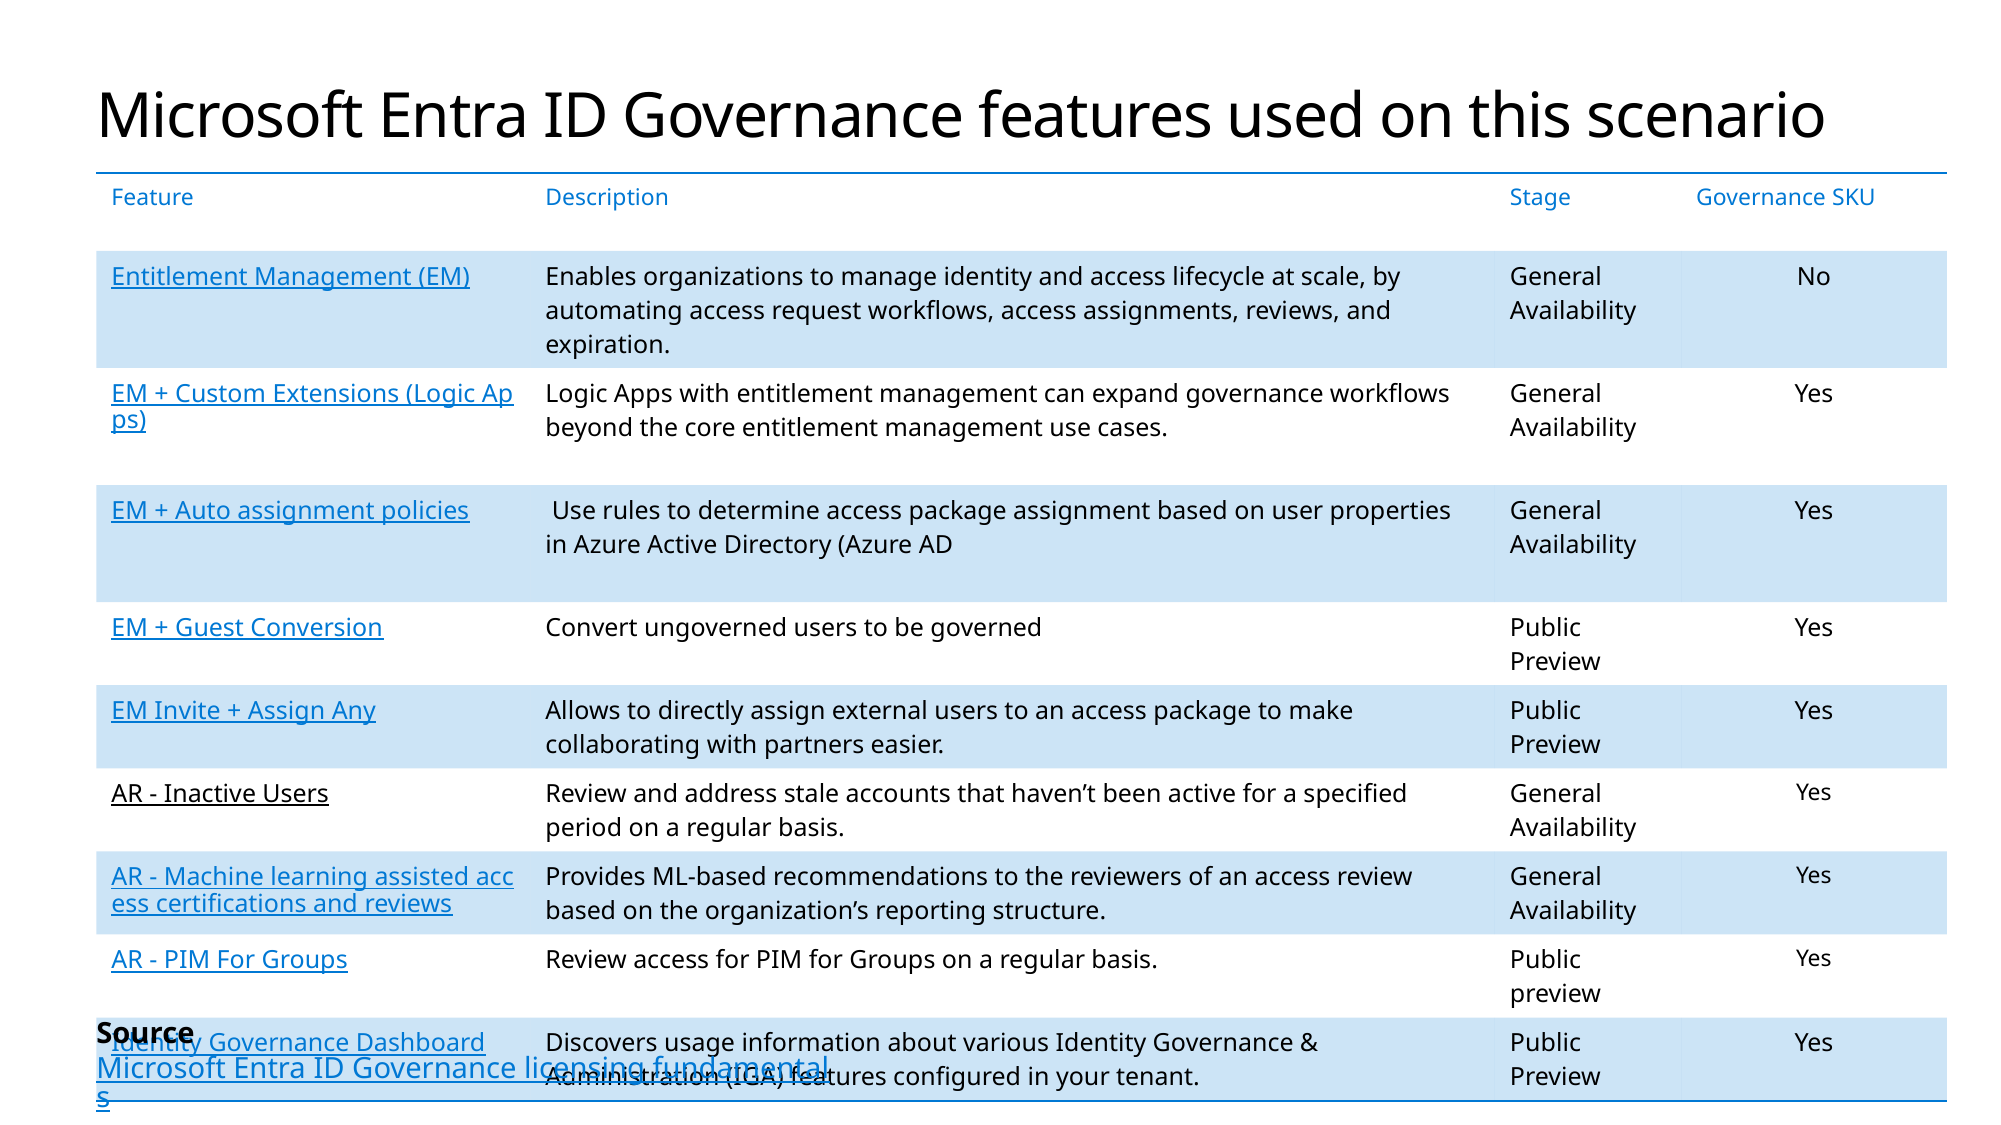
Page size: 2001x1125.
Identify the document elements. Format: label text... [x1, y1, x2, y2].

table_cell AR - PIM For Groups [96, 934, 530, 1014]
title Microsoft Entra ID Governance features used on this scenario [96, 75, 1904, 172]
table_cell Yes [1681, 685, 1947, 768]
table_cell EM + Guest Conversion [96, 602, 530, 685]
table_cell EM + Auto assignment policies [96, 485, 530, 602]
table_cell Public Preview [1495, 602, 1681, 685]
table_cell Review access for PIM for Groups on a regular basis. [530, 934, 1495, 1018]
table_cell Yes [1681, 602, 1947, 685]
table_cell Public Preview [1495, 685, 1681, 768]
table_cell General Availability [1495, 251, 1681, 368]
table_cell EM Invite + Assign Any [96, 685, 530, 768]
table_cell Public preview [1495, 934, 1681, 1018]
table_cell Yes [1681, 851, 1947, 934]
table_cell Provides ML-based recommendations to the reviewers of an access review based on the organization’s reporting structure. [530, 851, 1495, 934]
table_cell Discovers usage information about various Identity Governance & Administration (IGA) features configured in your tenant. [530, 1018, 1495, 1100]
table_cell General Availability [1495, 485, 1681, 602]
table_cell Yes [1681, 1018, 1947, 1100]
table_header Governance SKU [1681, 174, 1947, 251]
table_cell Yes [1681, 934, 1947, 1018]
table_header Stage [1495, 174, 1681, 251]
table_header Description [530, 174, 1495, 251]
table_cell No [1681, 251, 1947, 368]
table_cell Allows to directly assign external users to an access package to make collaborating with partners easier. [530, 685, 1495, 768]
table_cell Logic Apps with entitlement management can expand governance workflows beyond the core entitlement management use cases. [530, 368, 1495, 485]
table_cell Review and address stale accounts that haven’t been active for a specified period on a regular basis. [530, 768, 1495, 851]
table_cell Use rules to determine access package assignment based on user properties in Azure Active Directory (Azure AD [530, 485, 1495, 602]
table_cell General Availability [1495, 851, 1681, 934]
table_header Feature [96, 174, 530, 251]
table_cell Enables organizations to manage identity and access lifecycle at scale, by automating access request workflows, access assignments, reviews, and expiration. [530, 251, 1495, 368]
table_cell Identity Governance Dashboard [96, 1090, 530, 1100]
text_box Source Microsoft Entra ID Governance licensing fundamentals [96, 1014, 831, 1090]
table_cell Yes [1681, 768, 1947, 851]
table_cell EM + Custom Extensions (Logic Apps) [96, 368, 530, 485]
table_cell Yes [1681, 368, 1947, 485]
table_cell Entitlement Management (EM) [96, 251, 530, 368]
table_cell Yes [1681, 485, 1947, 602]
table_cell General Availability [1495, 368, 1681, 485]
table_cell Convert ungoverned users to be governed [530, 602, 1495, 685]
table_cell General Availability [1495, 768, 1681, 851]
table_cell Public Preview [1495, 1018, 1681, 1100]
table_cell AR - Machine learning assisted access certifications and reviews [96, 851, 530, 934]
table_cell AR - Inactive Users [96, 768, 530, 851]
